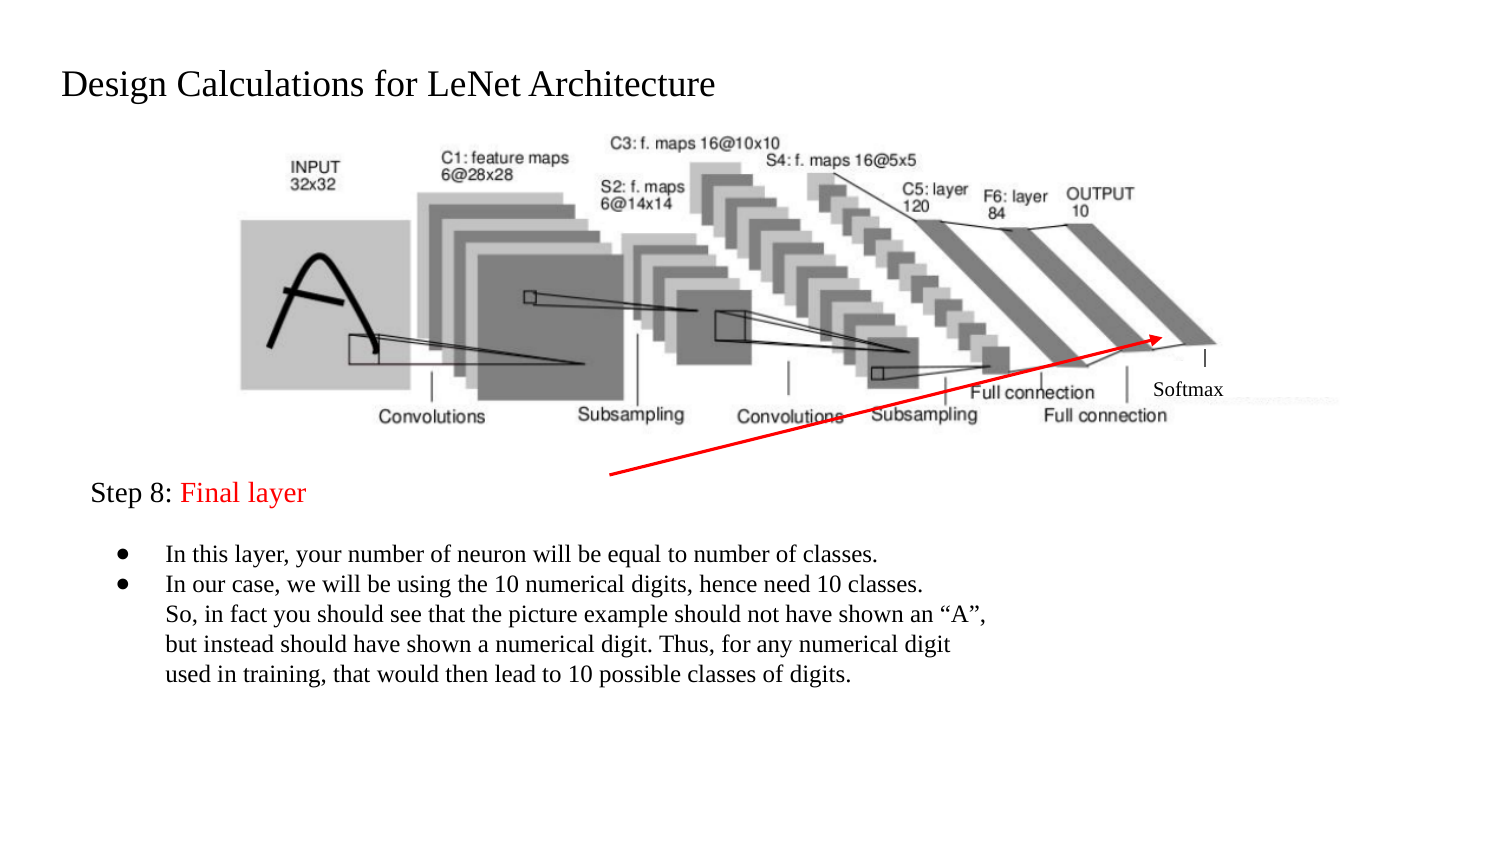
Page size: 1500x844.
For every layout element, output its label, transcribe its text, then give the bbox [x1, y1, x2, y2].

title Design Calculations for LeNet Architecture [46, 43, 821, 109]
text_box Step 8: Final layer In this layer, your number of neuron will be equal to number of classes. In our case, we will be using the 10 numerical digits, hence need 10 classes. So, in fact you should see that the picture example should not have shown an “A”, but instead should have shown a numerical digit. Thus, for any numerical digit used in training, that would then lead to 10 possible classes of digits. [75, 457, 1392, 726]
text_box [212, 107, 1378, 467]
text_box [609, 337, 1163, 476]
